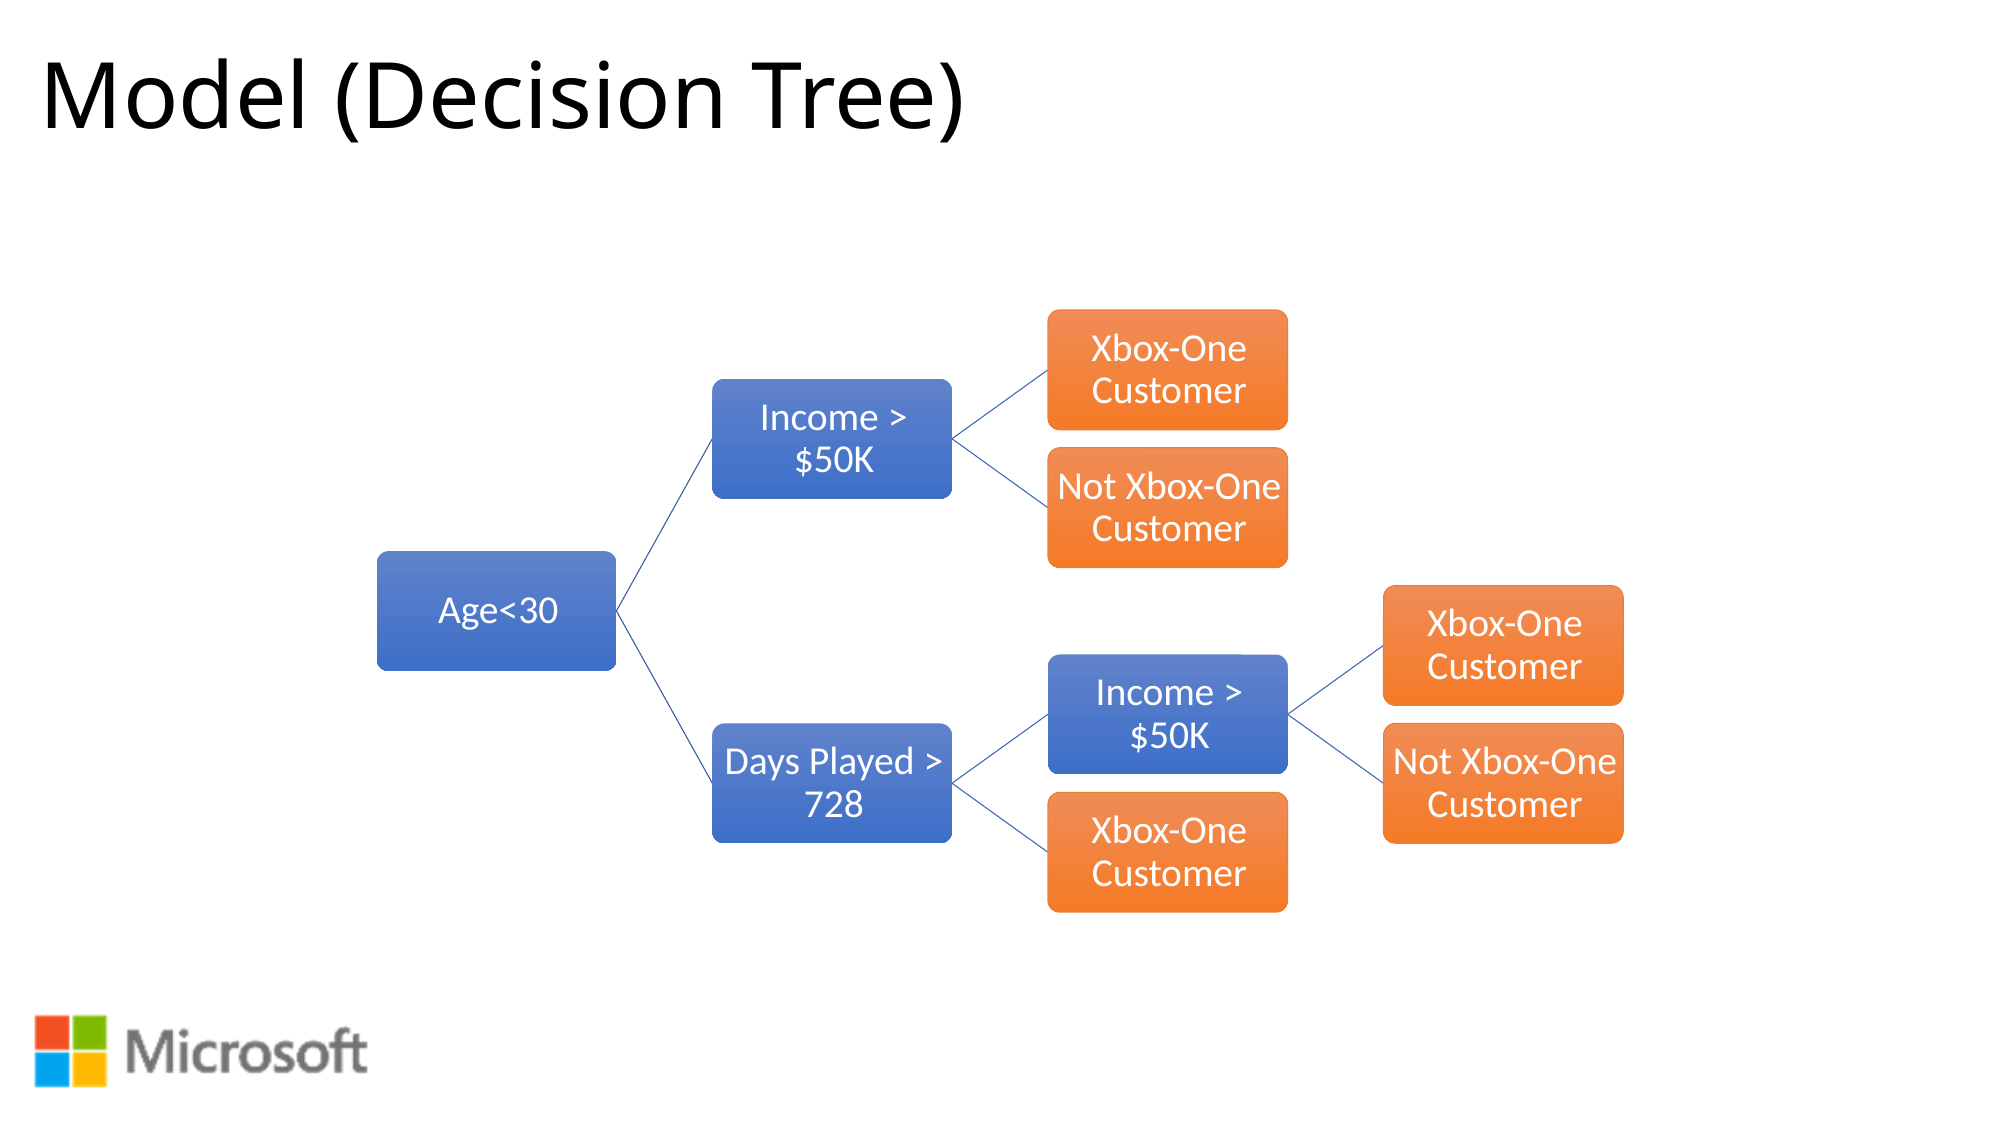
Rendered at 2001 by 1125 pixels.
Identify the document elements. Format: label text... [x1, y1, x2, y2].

picture [24, 1004, 377, 1097]
title Model (Decision Tree) [24, 28, 1975, 169]
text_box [376, 83, 1624, 1125]
